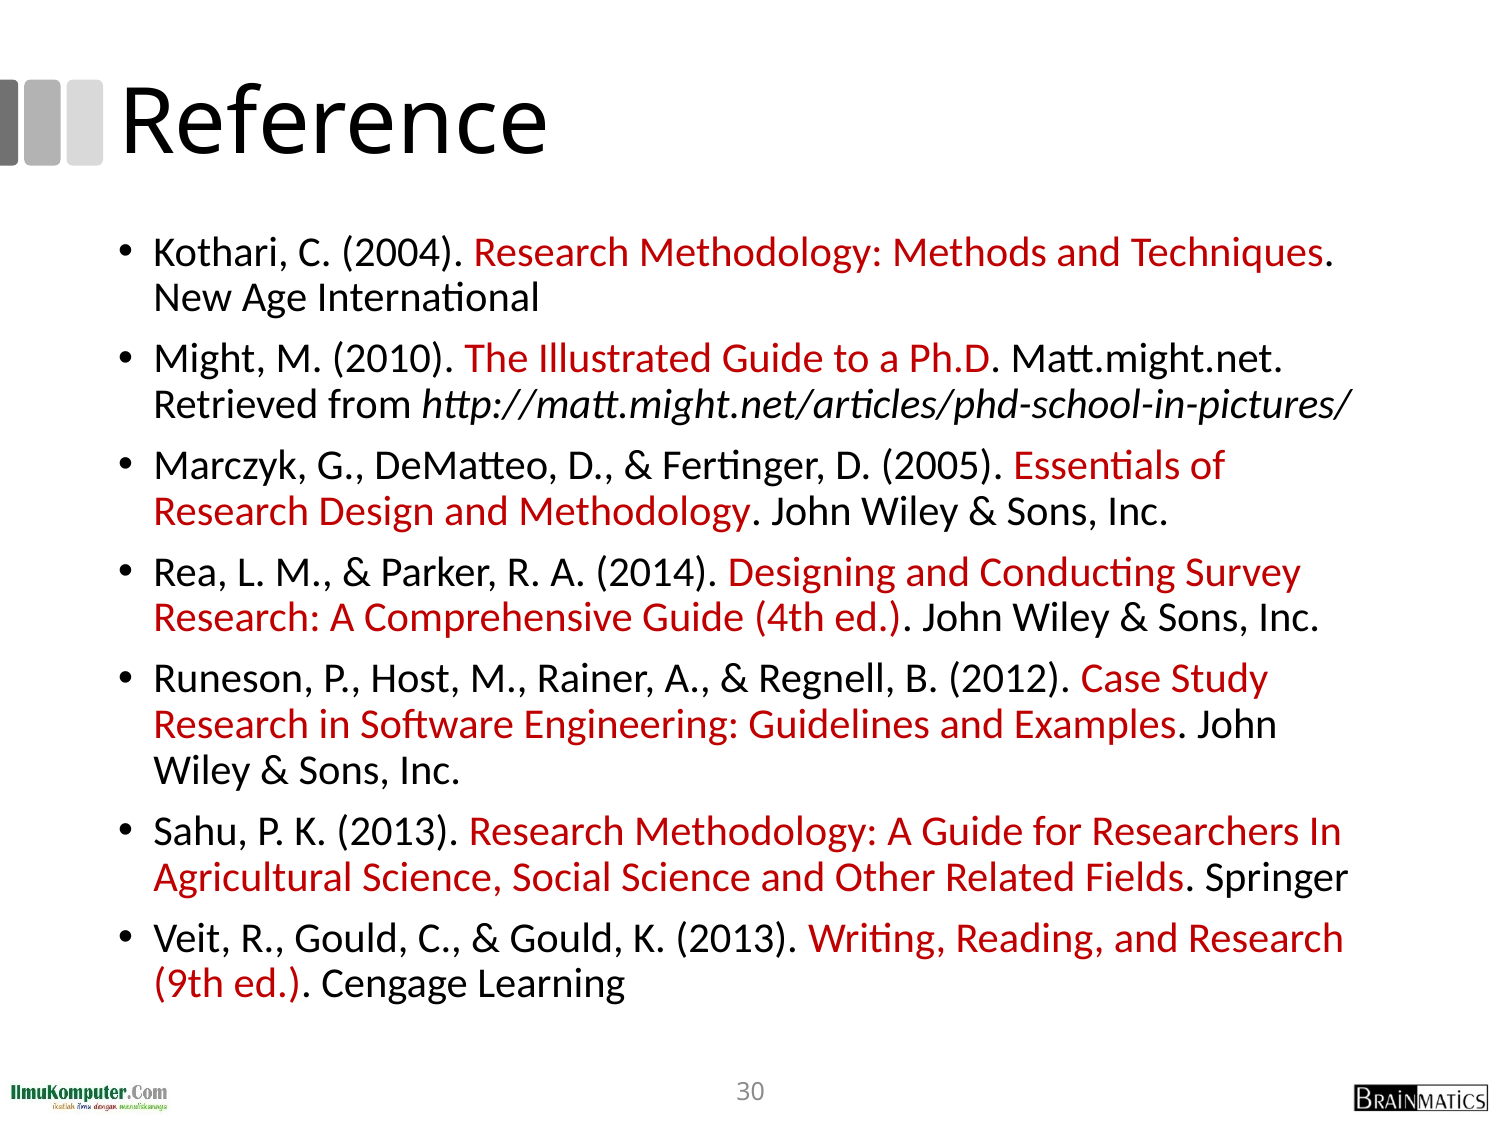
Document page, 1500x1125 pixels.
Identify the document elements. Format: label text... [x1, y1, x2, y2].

list Kothari, C. (2004). Research Methodology: Methods and Techniques. New Age International Might, M. (2010). The Illustrated Guide to a Ph.D. Matt.might.net. Retrieved from http://matt.might.net/articles/phd-school-in-pictures/ Marczyk, G., DeMatteo, D., & Fertinger, D. (2005). Essentials of Research Design and Methodology. John Wiley & Sons, Inc. Rea, L. M., & Parker, R. A. (2014). Designing and Conducting Survey Research: A Comprehensive Guide (4th ed.). John Wiley & Sons, Inc. Runeson, P., Host, M., Rainer, A., & Regnell, B. (2012). Case Study Research in Software Engineering: Guidelines and Examples. John Wiley & Sons, Inc. Sahu, P. K. (2013). Research Methodology: A Guide for Researchers In Agricultural Science, Social Science and Other Related Fields. Springer Veit, R., Gould, C., & Gould, K. (2013). Writing, Reading, and Research (9th ed.). Cengage Learning [103, 221, 1397, 1088]
slide_number 30 [582, 1062, 920, 1123]
title Reference [103, 24, 1397, 221]
picture [1351, 1081, 1491, 1115]
picture [4, 1081, 173, 1115]
